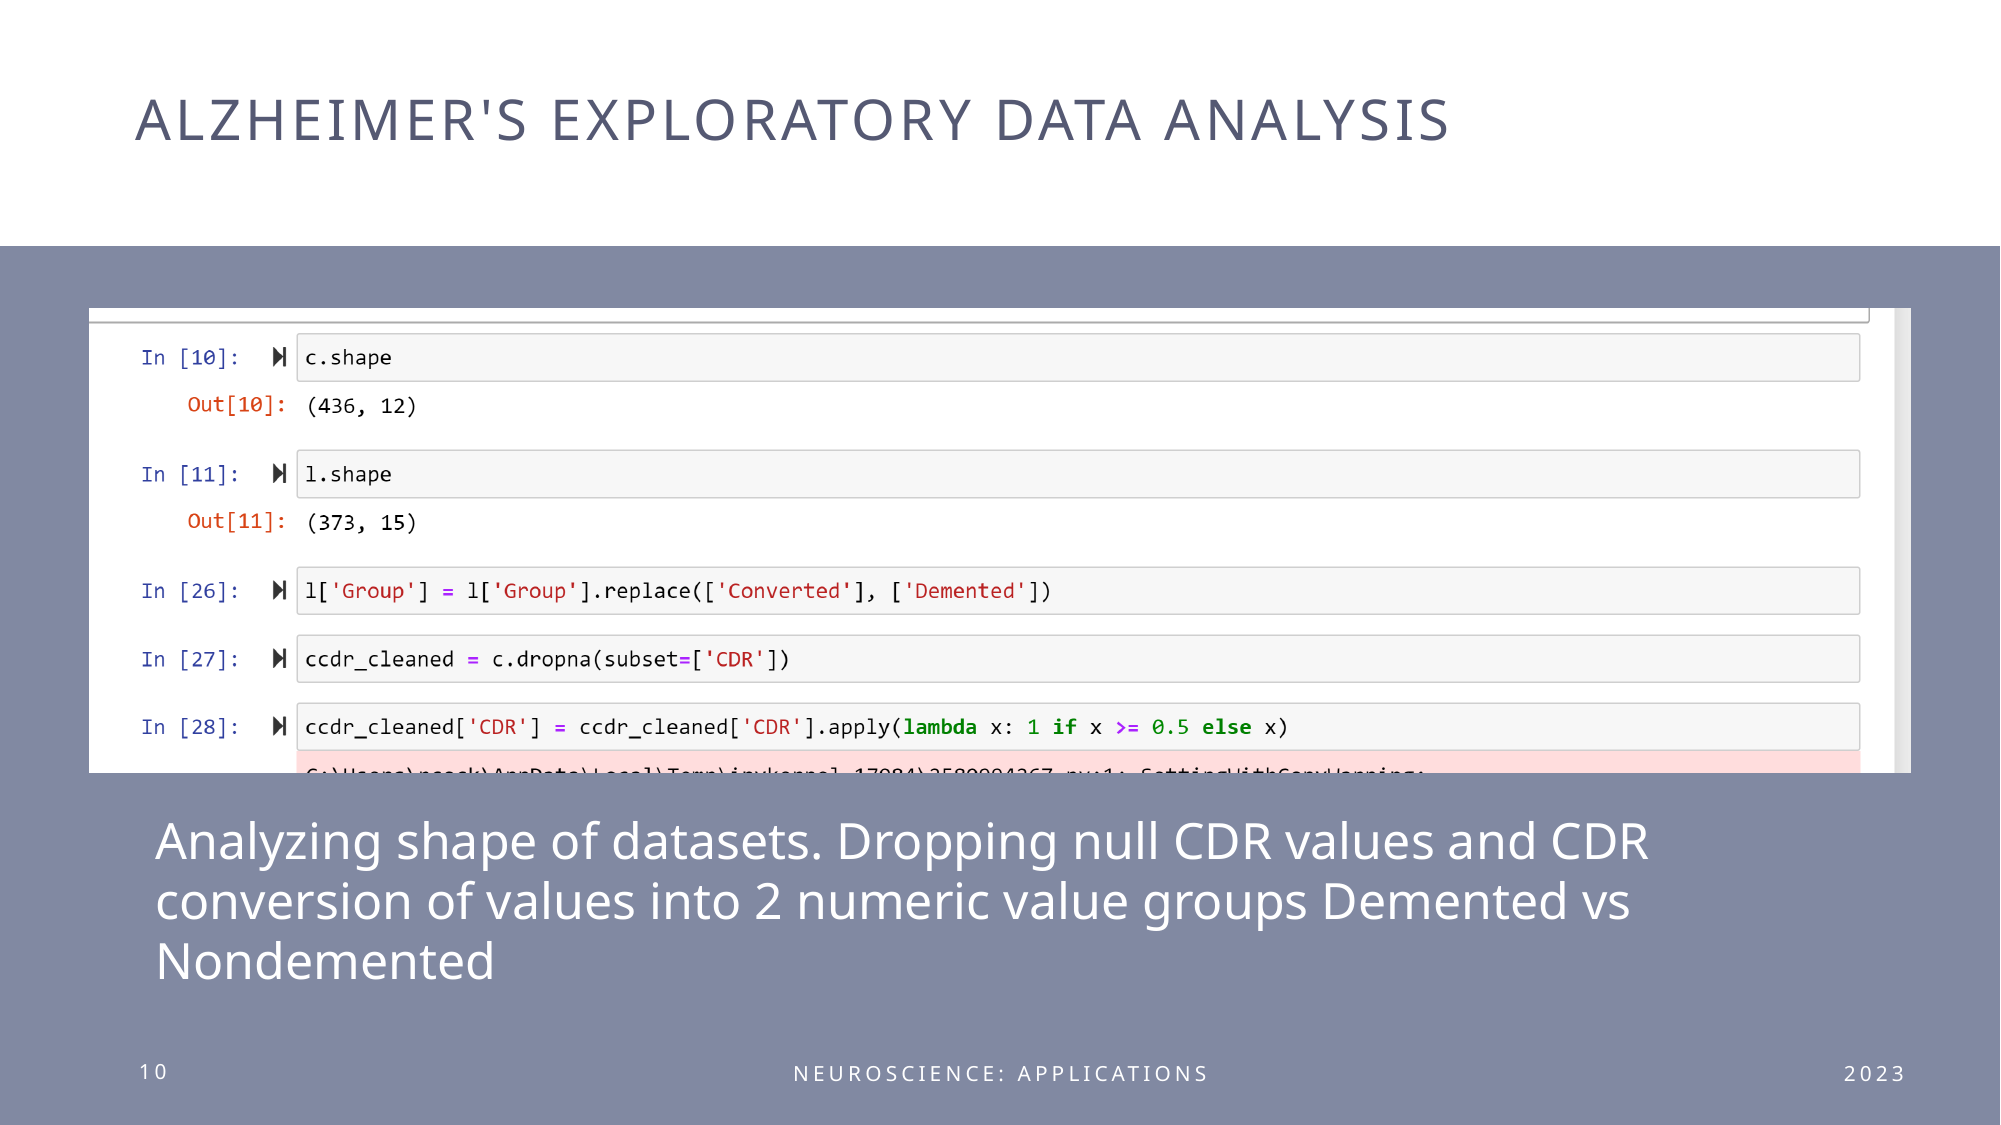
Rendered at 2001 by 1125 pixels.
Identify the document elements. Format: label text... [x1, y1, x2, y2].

footer Neuroscience: applications [662, 1042, 1338, 1103]
slide_number 2023 [1468, 1042, 1919, 1103]
picture [0, 246, 2000, 1125]
slide_number 10 [123, 1042, 574, 1103]
text_box Analyzing shape of datasets. Dropping null CDR values and CDR conversion of values into 2 numeric value groups Demented vs Nondemented [140, 801, 1860, 997]
title Alzheimer's Exploratory Data Analysis [120, 84, 1846, 167]
